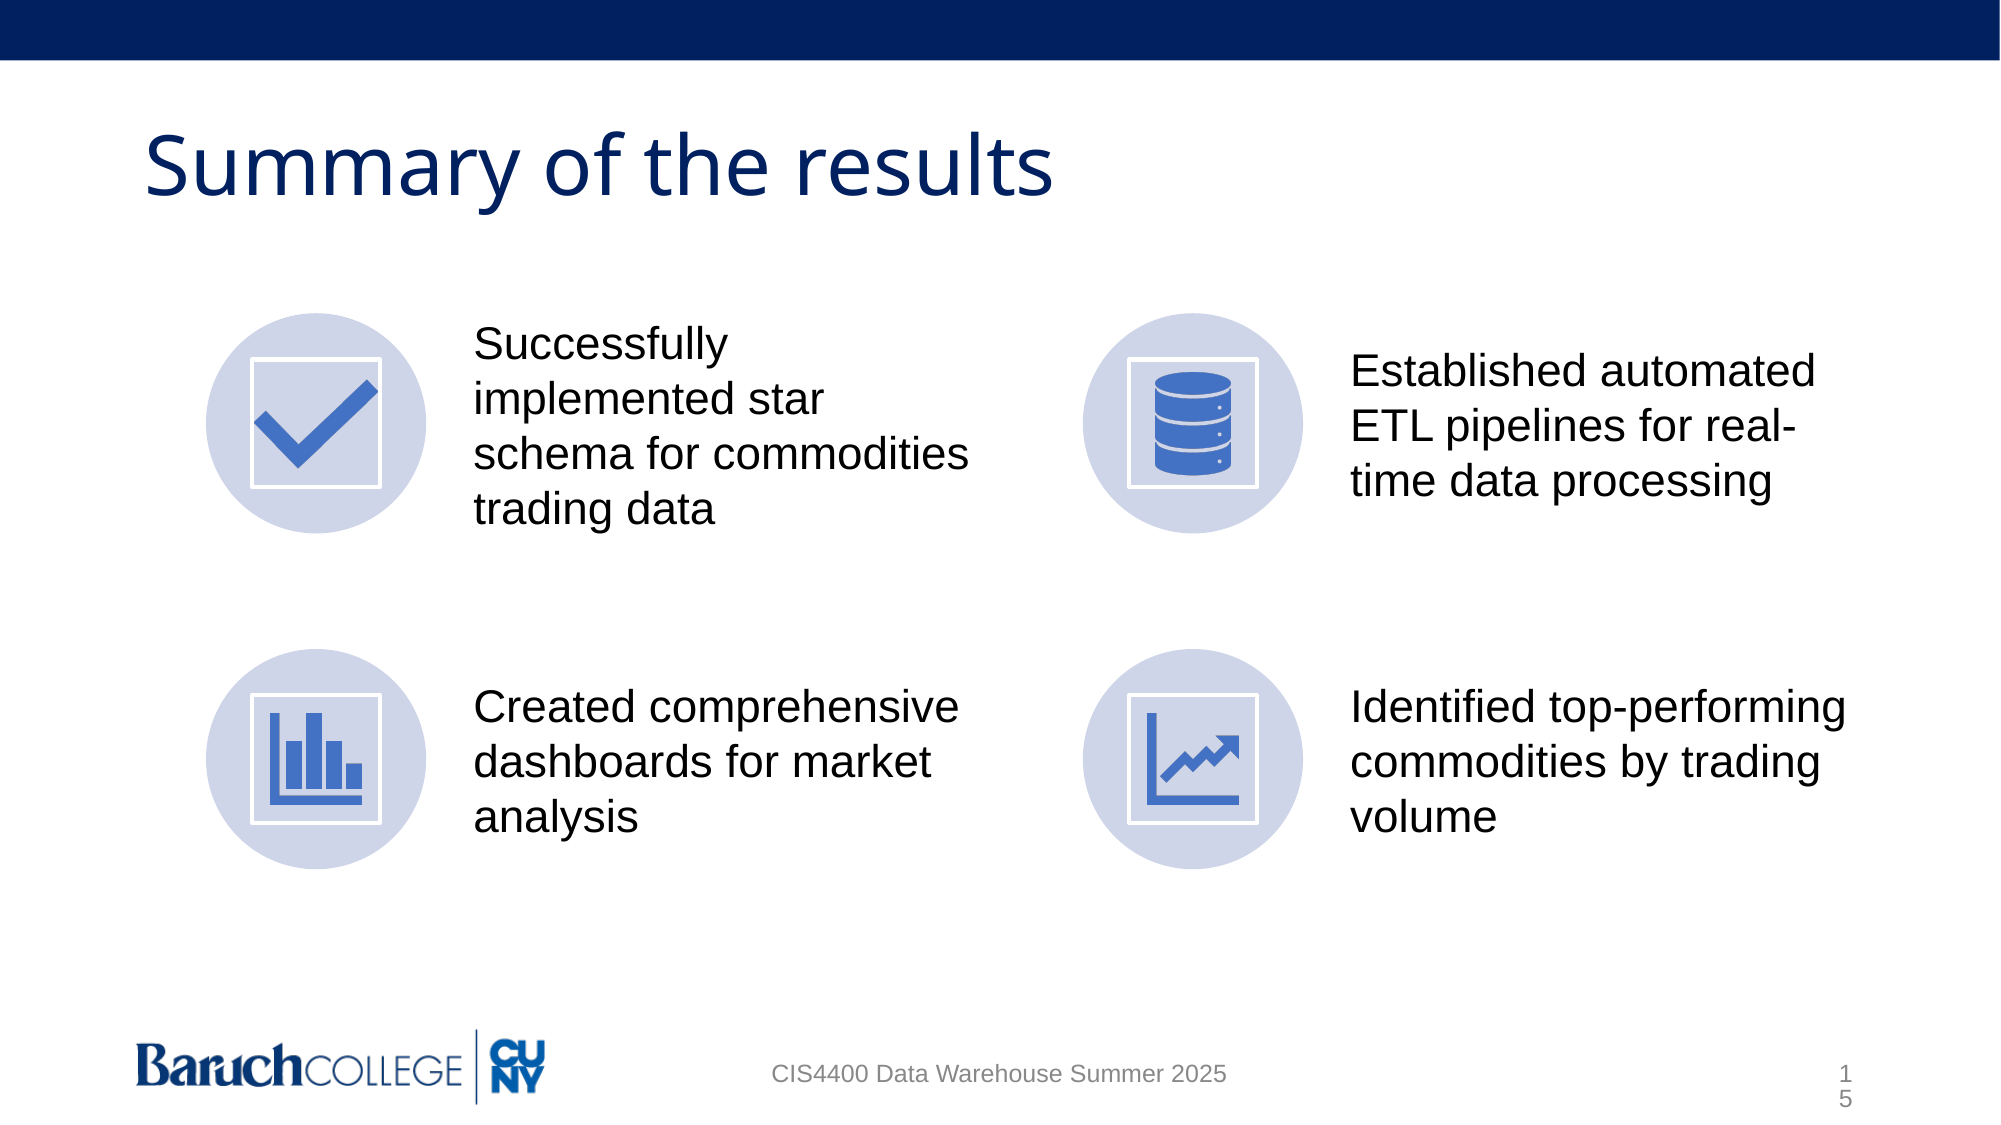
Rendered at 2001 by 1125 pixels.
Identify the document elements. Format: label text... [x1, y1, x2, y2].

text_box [168, 250, 1907, 932]
slide_number 15 [1831, 1050, 1864, 1095]
text_box [0, 0, 2000, 61]
picture [115, 1029, 567, 1105]
text_box CIS4400 Data Warehouse Summer 2025 [669, 1050, 1330, 1095]
title Summary of the results [136, 61, 1863, 278]
